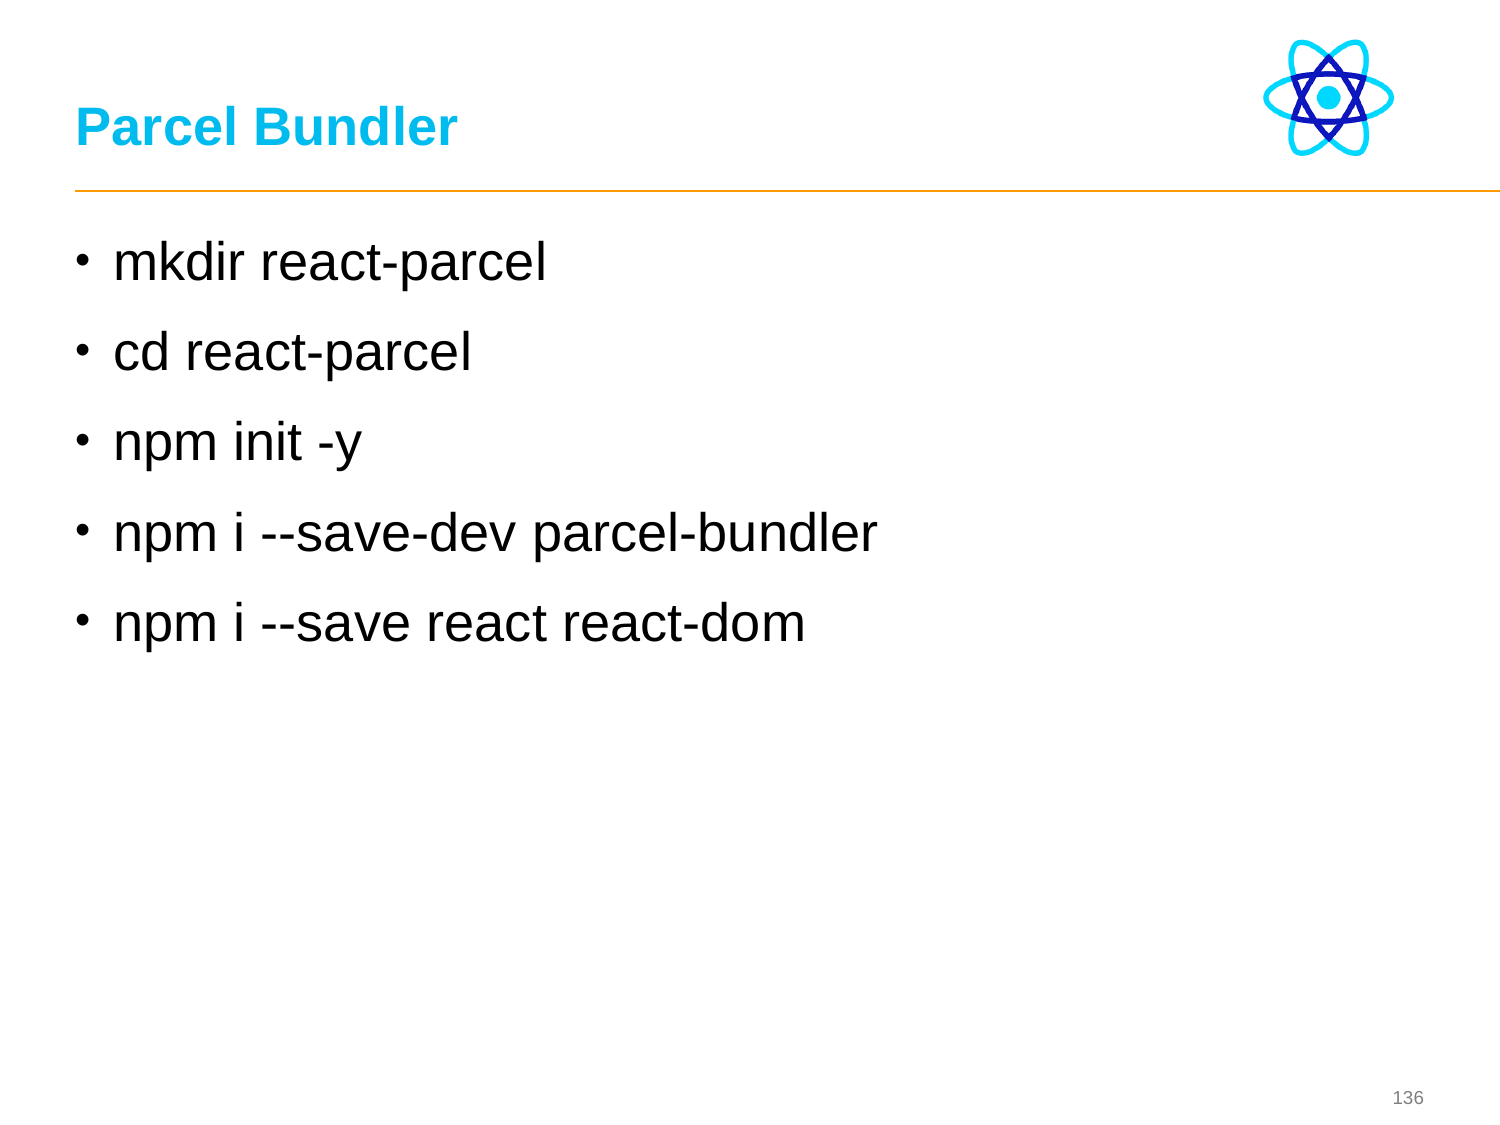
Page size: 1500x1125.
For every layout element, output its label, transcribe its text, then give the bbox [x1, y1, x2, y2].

title Parcel Bundler [75, 27, 1422, 157]
list mkdir react-parcel cd react-parcel npm init -y npm i --save-dev parcel-bundler npm i --save react react-dom [75, 226, 1425, 1018]
